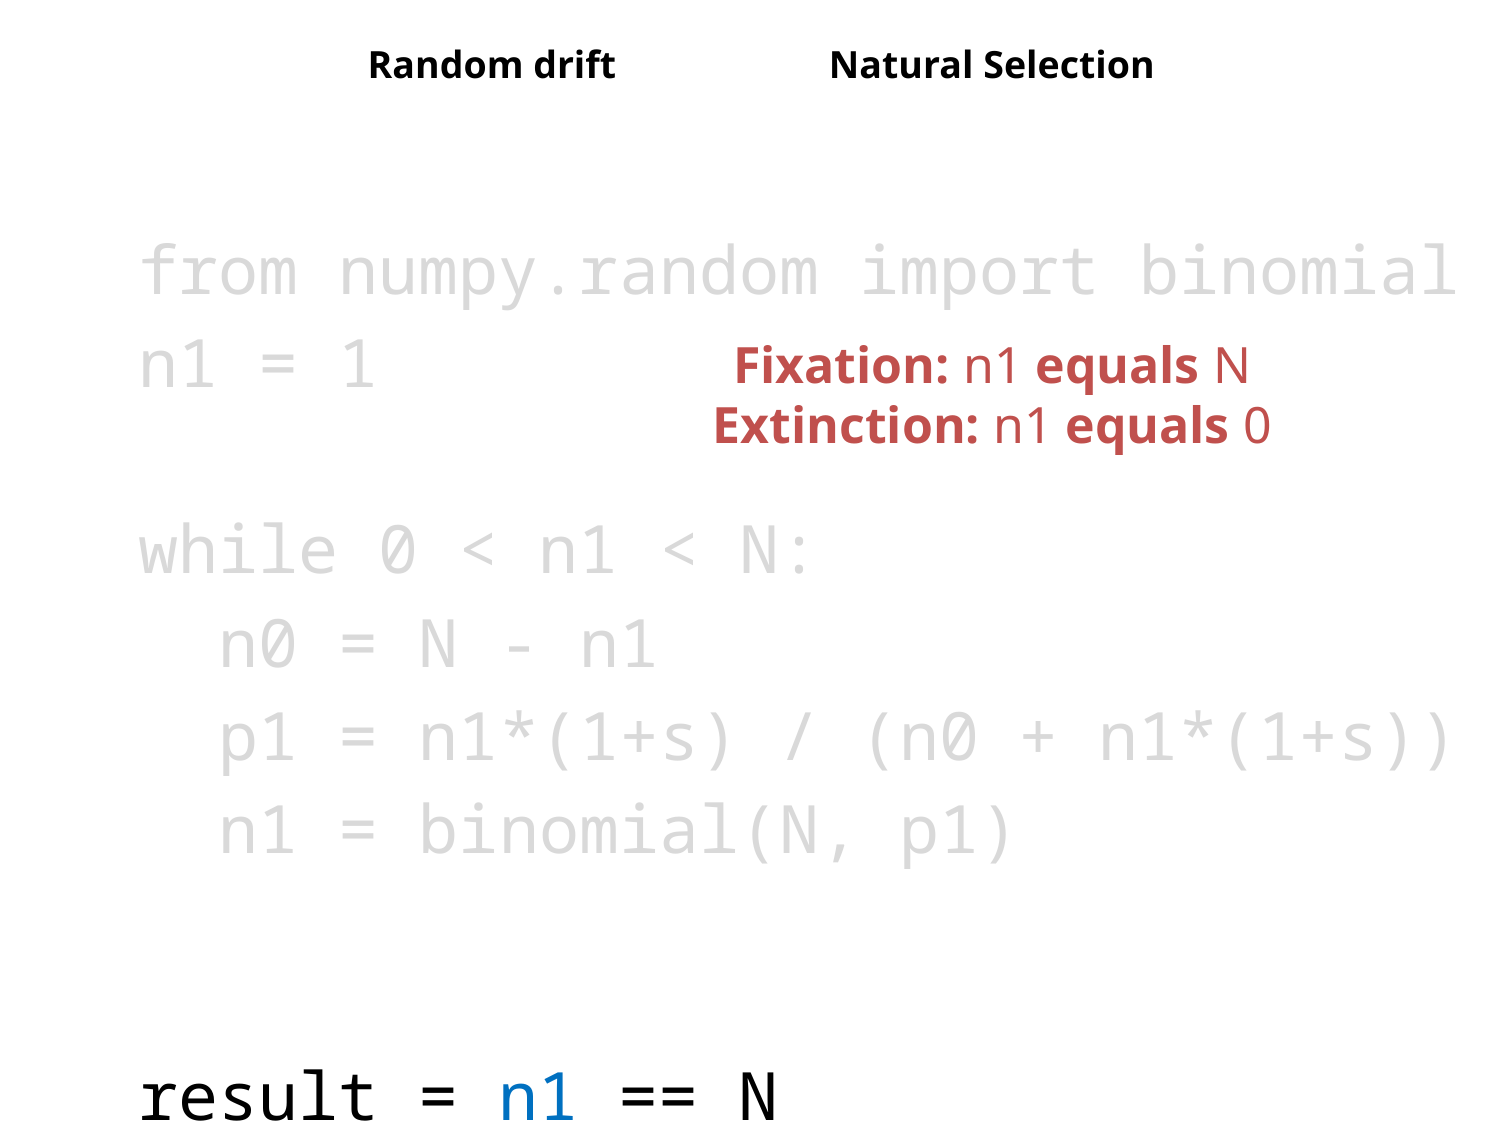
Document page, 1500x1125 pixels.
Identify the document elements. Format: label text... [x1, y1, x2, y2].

list from numpy.random import binomial n1 = 1 while 0 < n1 < N: n0 = N - n1 p1 = n1*(1+s) / (n0 + n1*(1+s)) n1 = binomial(N, p1) result = n1 == N [123, 219, 1500, 1094]
text_box Fixation: n1 equals N Extinction: n1 equals 0 [584, 326, 1400, 461]
